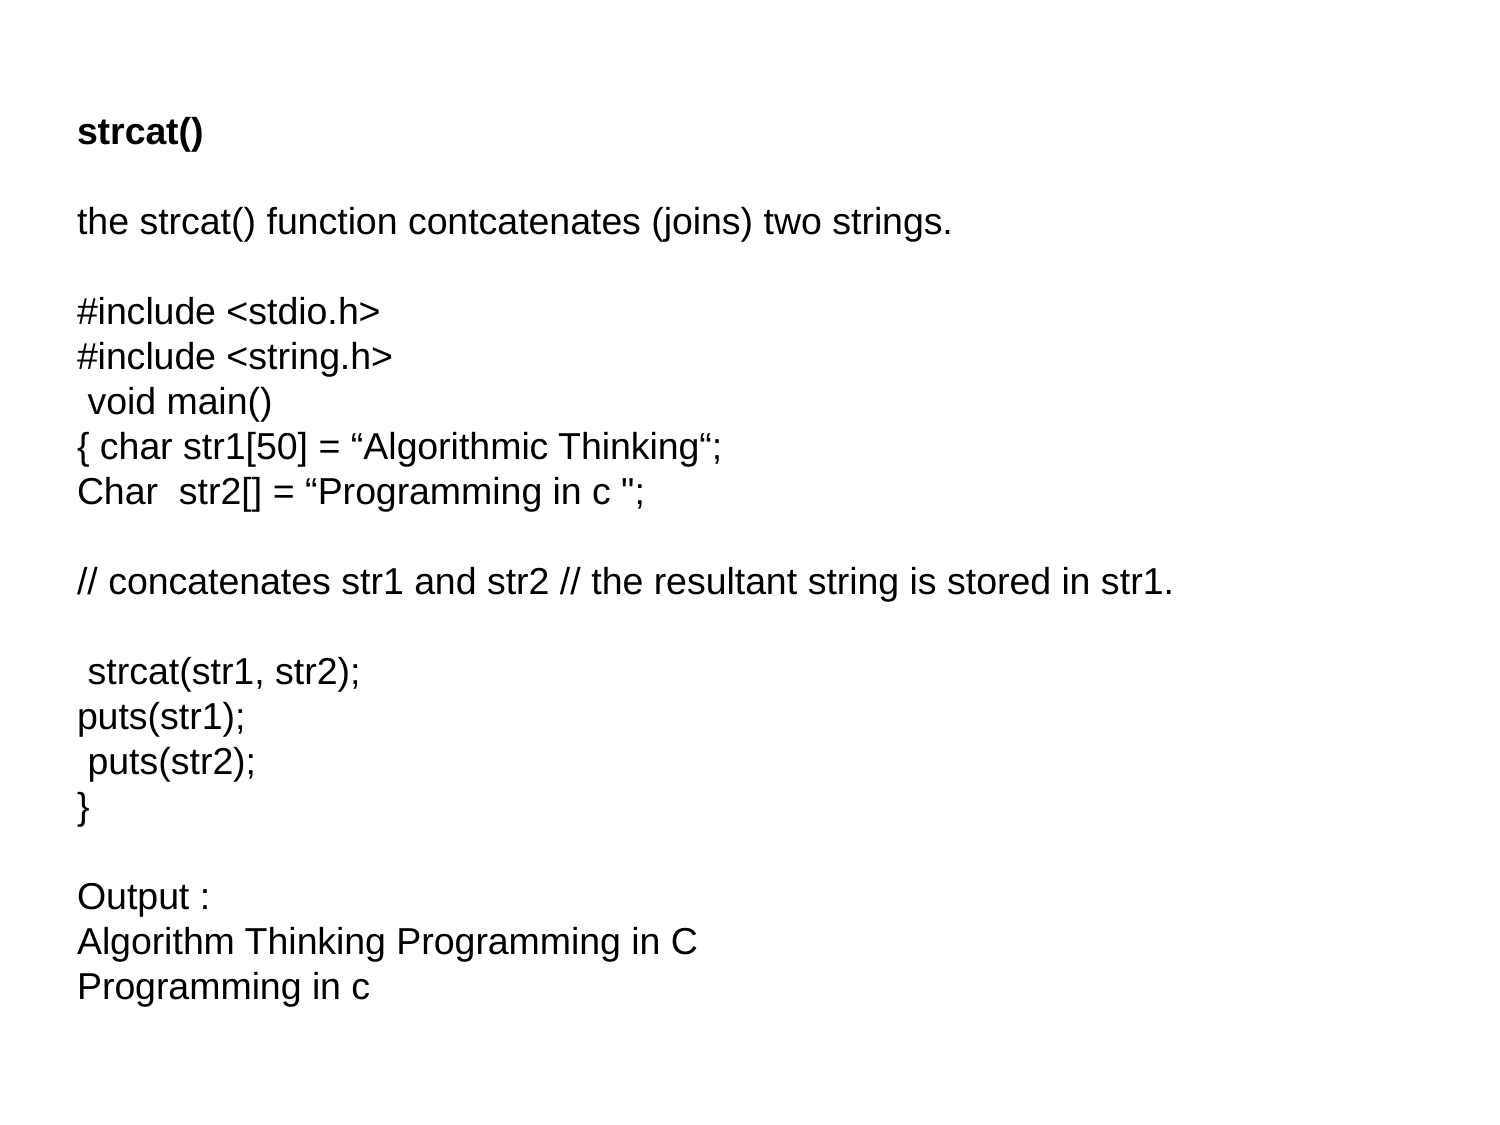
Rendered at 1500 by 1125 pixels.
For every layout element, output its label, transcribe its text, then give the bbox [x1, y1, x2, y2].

text_box strcat() the strcat() function contcatenates (joins) two strings. #include <stdio.h> #include <string.h> void main() { char str1[50] = “Algorithmic Thinking“; Char str2[] = “Programming in c "; // concatenates str1 and str2 // the resultant string is stored in str1. strcat(str1, str2); puts(str1); puts(str2); } Output : Algorithm Thinking Programming in C Programming in c [62, 99, 1400, 1015]
